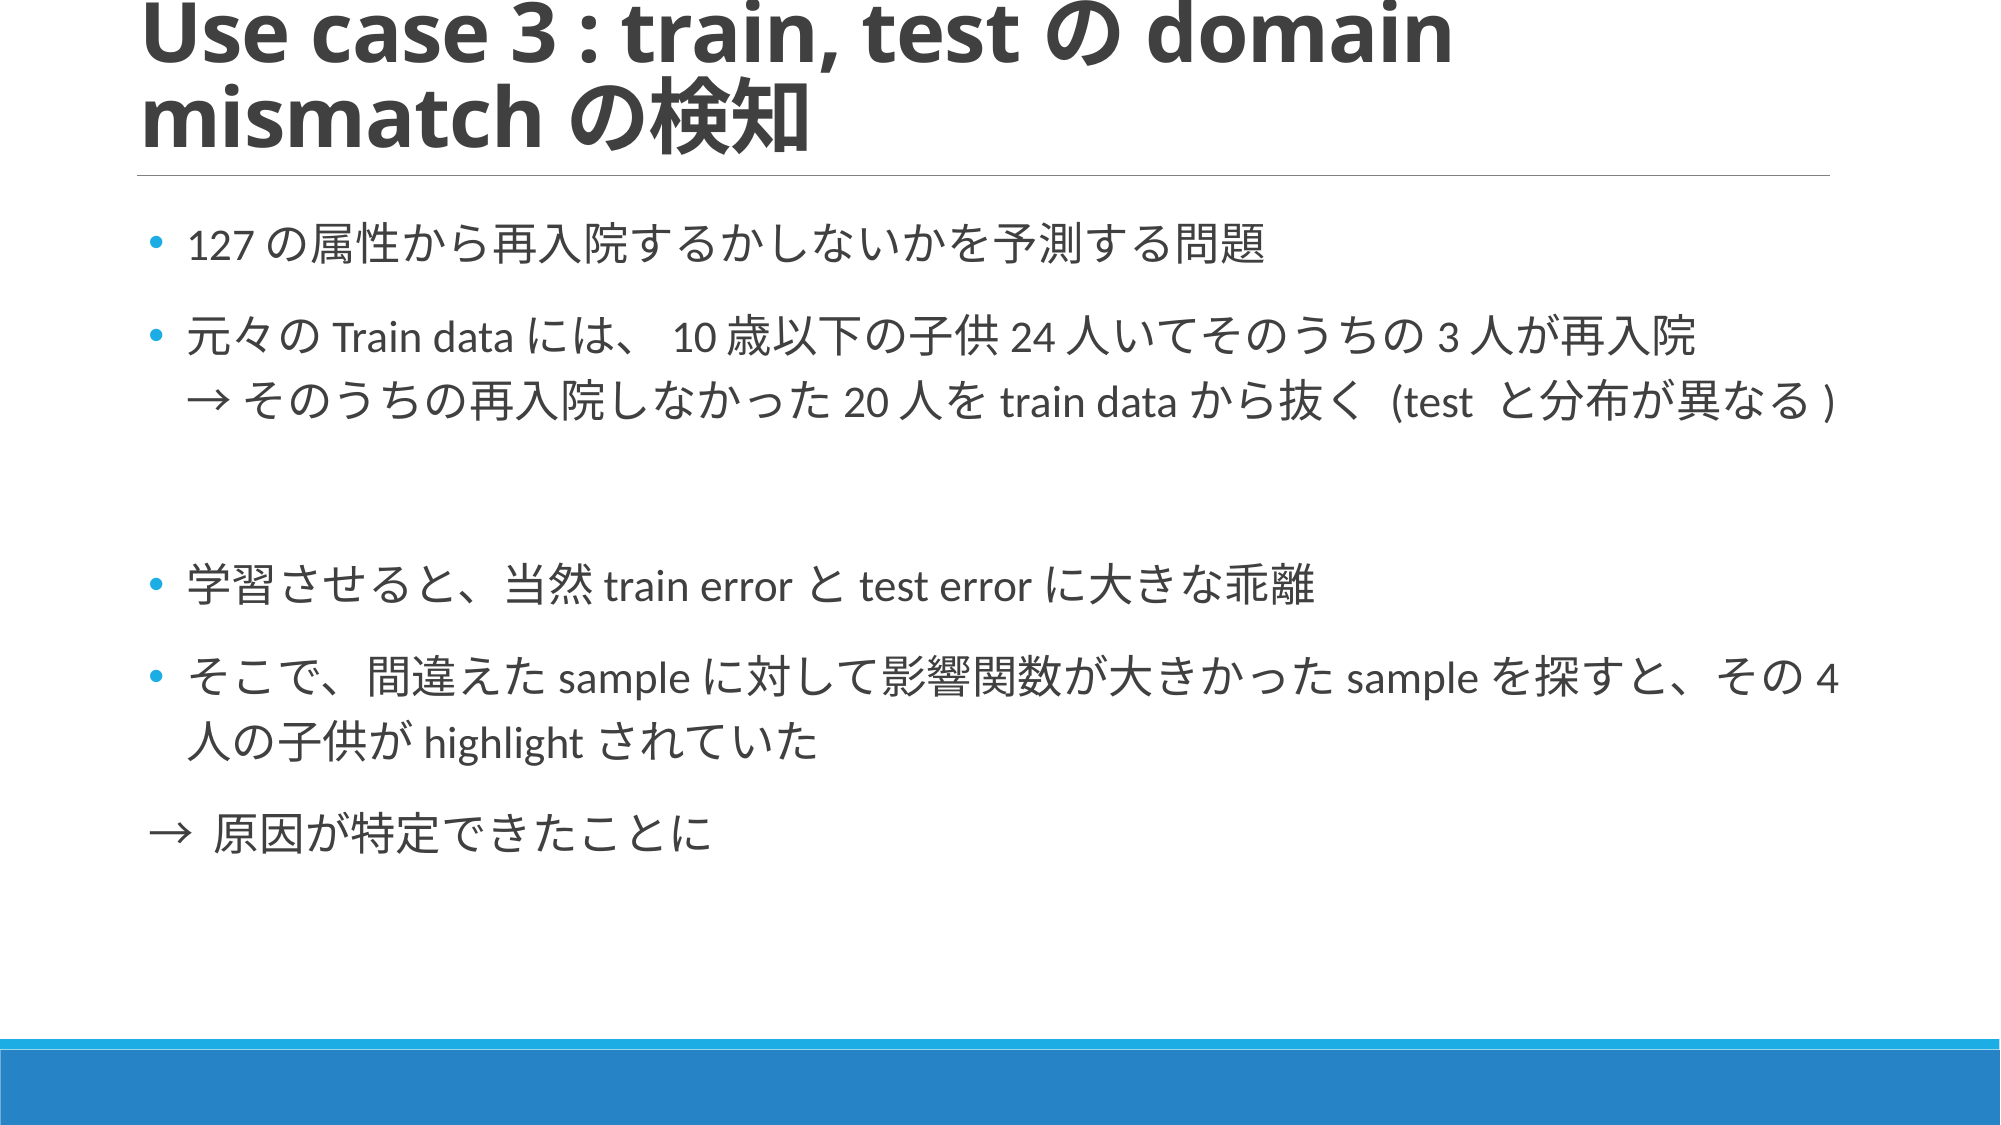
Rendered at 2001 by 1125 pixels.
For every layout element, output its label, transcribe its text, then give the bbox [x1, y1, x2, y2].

title Use case 3 : train, testのdomain mismatchの検知 [124, 52, 1840, 173]
list 127の属性から再入院するかしないかを予測する問題 元々のTrain dataには、10歳以下の子供24人いてそのうちの3人が再入院 → そのうちの再入院しなかった20人をtrain dataから抜く (test と分布が異なる) 学習させると、当然train errorとtest errorに大きな乖離 そこで、間違えたsampleに対して影響関数が大きかったsampleを探すと、その4人の子供がhighlightされていた → 原因が特定できたことに [132, 196, 1849, 933]
